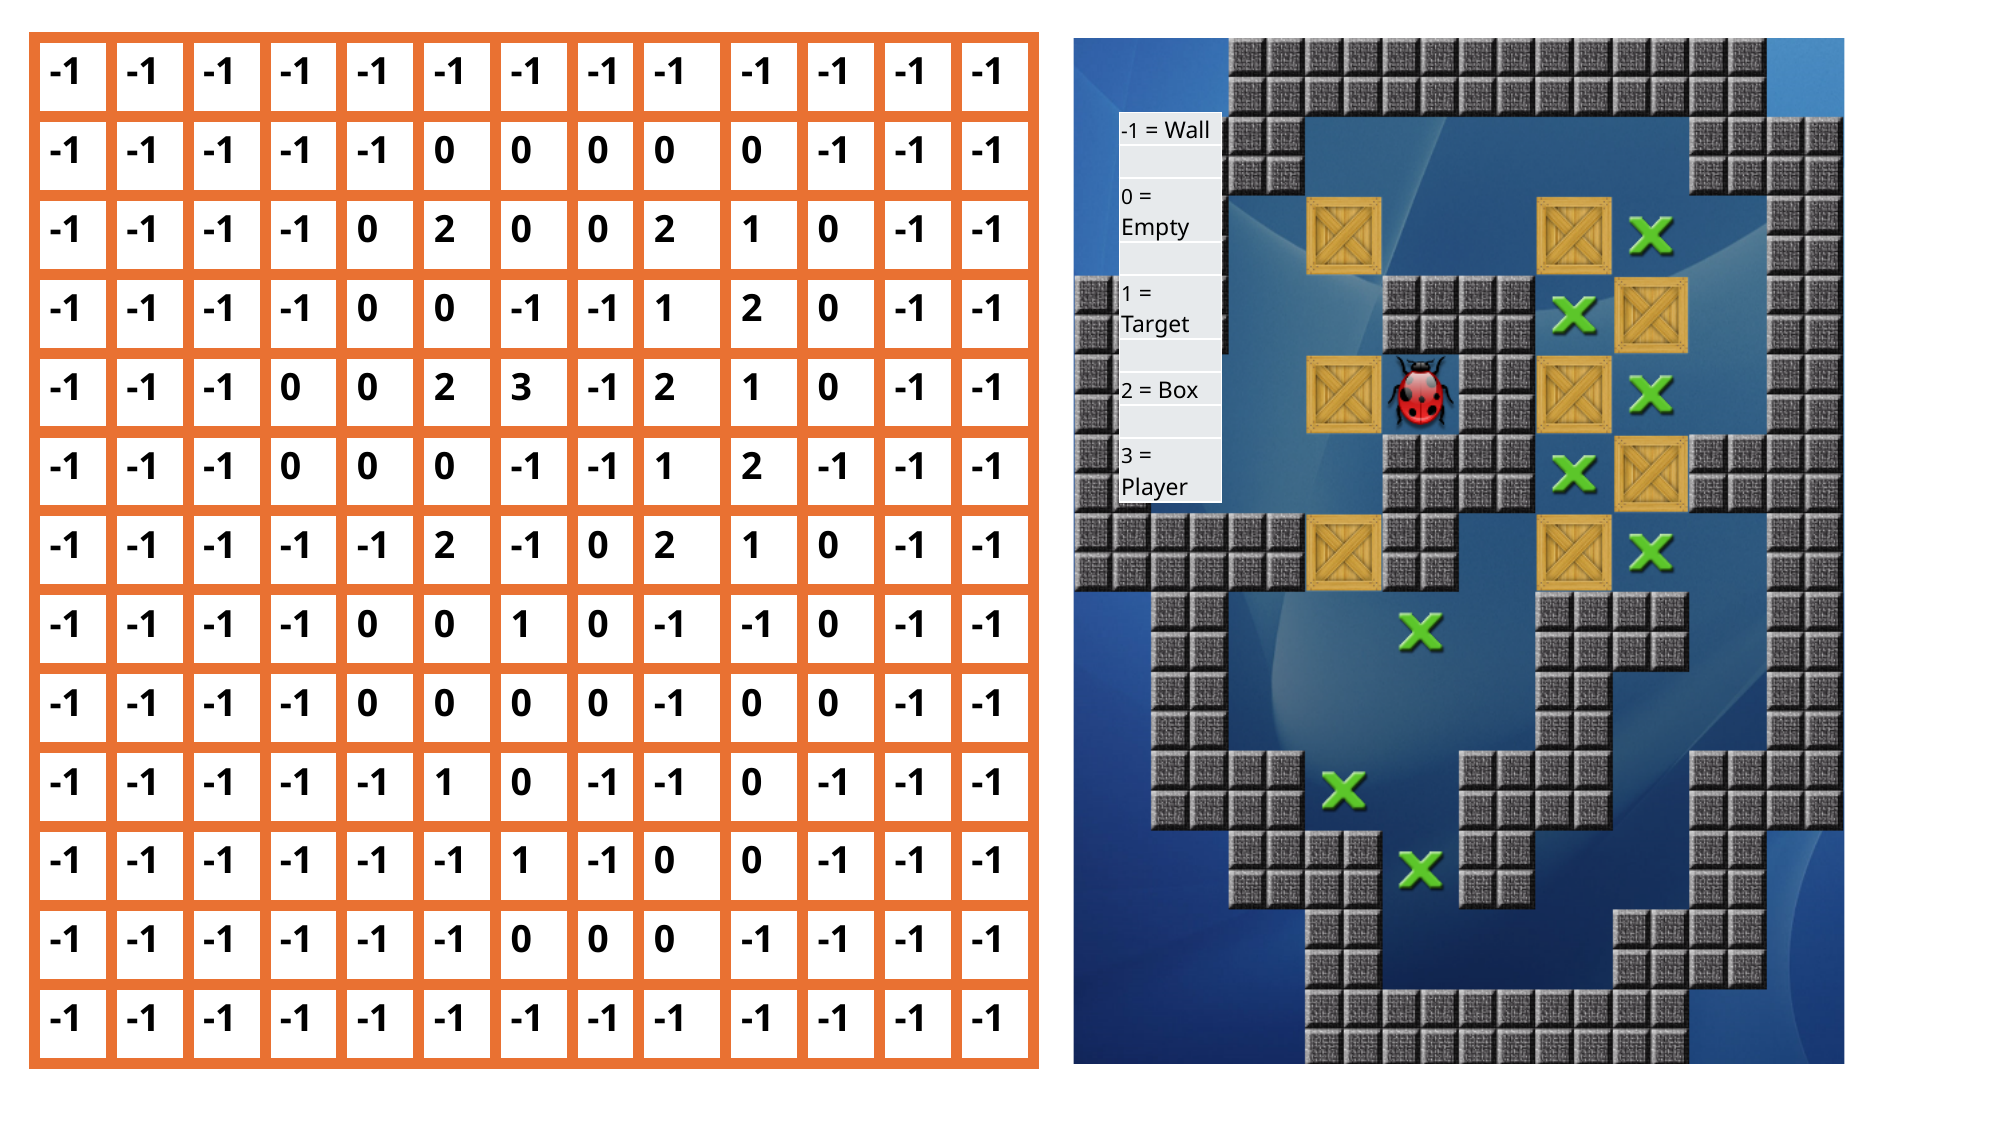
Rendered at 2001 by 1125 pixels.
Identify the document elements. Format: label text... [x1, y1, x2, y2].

table_cell -1 [271, 122, 336, 190]
table_cell 2 [731, 280, 797, 348]
table_cell -1 [578, 753, 633, 821]
table_cell 0 [578, 516, 633, 584]
table_cell -1 [644, 674, 720, 742]
table_header -1 [885, 43, 951, 111]
table_cell -1 [885, 911, 951, 979]
table_cell -1 [578, 438, 633, 505]
table_cell -1 [808, 832, 874, 900]
table_cell -1 [731, 911, 797, 979]
table_cell -1 [808, 911, 874, 979]
table_cell 2 [644, 516, 720, 584]
table_cell -1 [885, 990, 951, 1058]
table_header -1 [578, 43, 633, 111]
table_cell -1 [194, 122, 260, 190]
table_cell -1 [117, 990, 183, 1058]
table_cell -1 [117, 438, 183, 505]
table_cell 0 [424, 595, 490, 663]
table_cell 0 [347, 595, 413, 663]
table_cell -1 [962, 438, 1028, 505]
table_cell -1 [962, 359, 1028, 426]
table_cell -1 [885, 595, 951, 663]
table_cell 1 [501, 595, 567, 663]
table_header -1 [117, 43, 183, 111]
table_cell 2 [731, 438, 797, 505]
table_cell 2 [424, 359, 490, 426]
table_cell -1 [501, 280, 567, 348]
table_cell -1 [40, 674, 106, 742]
table_header -1 [731, 43, 797, 111]
table_cell -1 [962, 201, 1028, 269]
table_cell 0 [424, 280, 490, 348]
table_cell -1 [117, 595, 183, 663]
table_cell 2 [644, 201, 720, 269]
table_cell -1 [578, 359, 633, 426]
table_cell -1 [117, 516, 183, 584]
table_cell -1 [271, 595, 336, 663]
table_cell -1 [731, 595, 797, 663]
table_cell -1 [40, 753, 106, 821]
table_cell -1 [194, 832, 260, 900]
table_cell 0 [578, 674, 633, 742]
table_cell -1 [885, 832, 951, 900]
table_cell -1 [271, 280, 336, 348]
table_cell -1 [962, 990, 1028, 1058]
table_cell -1 [117, 201, 183, 269]
table_cell 0 [644, 832, 720, 900]
table_cell 0 [731, 832, 797, 900]
table_cell -1 [424, 832, 490, 900]
table_cell 1 [424, 753, 490, 821]
table_cell -1 [194, 516, 260, 584]
table_cell 0 [424, 438, 490, 505]
table_cell 0 [347, 359, 413, 426]
table_cell 1 [731, 201, 797, 269]
table_cell 0 [578, 122, 633, 190]
table_header -1 [962, 43, 1028, 111]
table_cell -1 [347, 832, 413, 900]
table_cell -1 [885, 753, 951, 821]
table_cell 0 [501, 911, 567, 979]
table_cell -1 [271, 911, 336, 979]
table_cell -1 [117, 280, 183, 348]
table_cell -1 [962, 122, 1028, 190]
table_cell -1 [501, 516, 567, 584]
table_cell -1 [962, 280, 1028, 348]
table_cell 2 [644, 359, 720, 426]
table_cell -1 [194, 595, 260, 663]
table_cell -1 [424, 990, 490, 1058]
table_header -1 [808, 43, 874, 111]
table_cell 1 [644, 280, 720, 348]
table_cell -1 [347, 516, 413, 584]
table_cell 0 [731, 753, 797, 821]
table_cell -1 [644, 990, 720, 1058]
table_cell 0 [808, 595, 874, 663]
table_cell 0 [644, 122, 720, 190]
table_cell -1 [808, 753, 874, 821]
table_cell -1 [271, 753, 336, 821]
table_cell -1 [271, 832, 336, 900]
table_cell -1 [194, 359, 260, 426]
table_cell 0 [347, 201, 413, 269]
table_cell 0 [808, 359, 874, 426]
table_cell -1 [40, 990, 106, 1058]
table_cell -1 [194, 990, 260, 1058]
table_cell -1 [885, 122, 951, 190]
table_cell -1 [501, 438, 567, 505]
table_cell -1 [271, 990, 336, 1058]
table_cell 0 [731, 122, 797, 190]
table_cell 1 [731, 516, 797, 584]
table_cell -1 [194, 911, 260, 979]
table_cell -1 [117, 674, 183, 742]
table_header -1 [424, 43, 490, 111]
table_cell -1 [885, 201, 951, 269]
table_cell -1 [40, 280, 106, 348]
table_cell -1 [117, 753, 183, 821]
table_cell -1 [117, 911, 183, 979]
table_cell -1 [644, 753, 720, 821]
table_cell 0 [501, 674, 567, 742]
table_cell -1 [271, 201, 336, 269]
table_cell -1 [194, 674, 260, 742]
table_cell -1 [347, 122, 413, 190]
table_cell 0 [808, 516, 874, 584]
table_cell -1 [501, 990, 567, 1058]
table_cell 0 [347, 280, 413, 348]
table_cell 0 [271, 438, 336, 505]
table_cell 1 [501, 832, 567, 900]
table_cell -1 [962, 516, 1028, 584]
table_cell 2 [424, 516, 490, 584]
table_cell 3 [501, 359, 567, 426]
table_cell -1 [117, 122, 183, 190]
table_cell 0 [808, 280, 874, 348]
table_header -1 [40, 43, 106, 111]
table_cell -1 [731, 990, 797, 1058]
table_cell 0 [271, 359, 336, 426]
table_cell -1 [808, 990, 874, 1058]
table_cell 0 [578, 595, 633, 663]
table_cell -1 [117, 359, 183, 426]
table_cell -1 [271, 516, 336, 584]
table_cell -1 [885, 280, 951, 348]
table_cell -1 [808, 122, 874, 190]
table_cell 0 [808, 674, 874, 742]
table_cell -1 [962, 832, 1028, 900]
table_cell 0 [347, 674, 413, 742]
table_cell -1 [885, 516, 951, 584]
table_cell -1 [40, 832, 106, 900]
table_cell -1 [962, 753, 1028, 821]
table_cell -1 [40, 595, 106, 663]
table_cell 0 [578, 911, 633, 979]
table_header -1 [347, 43, 413, 111]
table_cell -1 [885, 438, 951, 505]
table_cell -1 [424, 911, 490, 979]
table_cell -1 [885, 674, 951, 742]
table_cell 2 [424, 201, 490, 269]
table_cell -1 [962, 911, 1028, 979]
table_cell -1 [271, 674, 336, 742]
table_cell -1 [40, 122, 106, 190]
table_header -1 [501, 43, 567, 111]
table_cell 0 [501, 122, 567, 190]
table_cell -1 [808, 438, 874, 505]
table_header -1 [271, 43, 336, 111]
table_cell -1 [347, 753, 413, 821]
table_cell -1 [578, 832, 633, 900]
table_cell 0 [501, 753, 567, 821]
table_cell -1 [644, 595, 720, 663]
table_cell 0 [424, 122, 490, 190]
table_cell 1 [731, 359, 797, 426]
table_header -1 [194, 43, 260, 111]
table_cell 0 [578, 201, 633, 269]
table_cell -1 [40, 438, 106, 505]
table_header -1 [644, 43, 720, 111]
table_cell -1 [40, 359, 106, 426]
table_cell -1 [194, 201, 260, 269]
table_cell 0 [424, 674, 490, 742]
table_cell 0 [808, 201, 874, 269]
table_cell -1 [578, 280, 633, 348]
table_cell -1 [40, 911, 106, 979]
picture [1072, 38, 1845, 1064]
table_cell -1 [117, 832, 183, 900]
table_cell 0 [644, 911, 720, 979]
table_cell -1 [885, 359, 951, 426]
table_cell -1 [194, 280, 260, 348]
table_cell -1 [194, 753, 260, 821]
table_cell 0 [501, 201, 567, 269]
table_cell 0 [731, 674, 797, 742]
table_cell -1 [347, 990, 413, 1058]
table_cell -1 [347, 911, 413, 979]
table_cell -1 [194, 438, 260, 505]
table_cell 0 [347, 438, 413, 505]
table_cell -1 [578, 990, 633, 1058]
table_cell -1 [962, 595, 1028, 663]
table_cell -1 [40, 201, 106, 269]
table_cell -1 [40, 516, 106, 584]
table_cell -1 [963, 675, 1027, 741]
table_cell 1 [644, 438, 720, 505]
